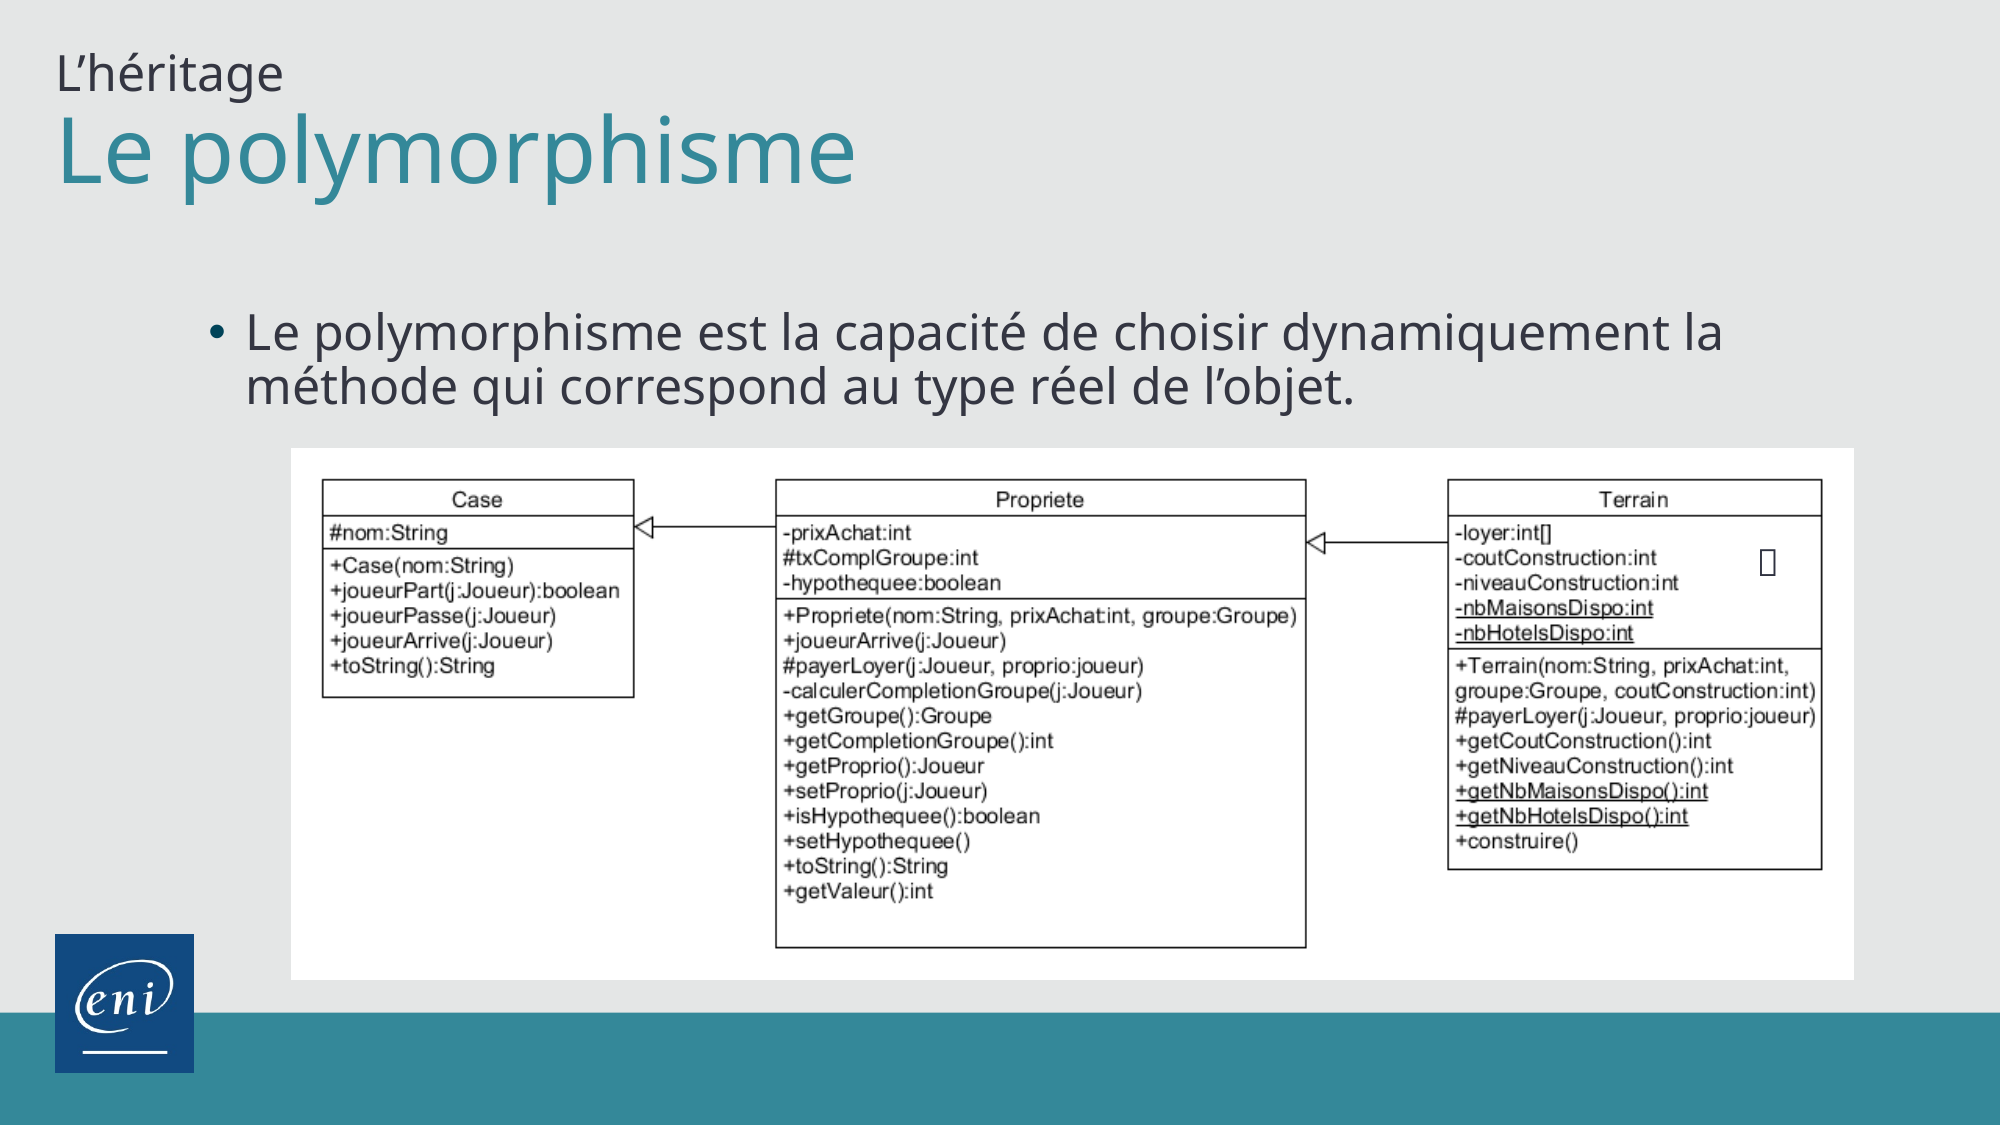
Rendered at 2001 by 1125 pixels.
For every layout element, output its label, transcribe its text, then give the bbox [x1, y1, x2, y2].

picture [291, 448, 1854, 980]
list L’héritage [55, 31, 1952, 103]
list Le polymorphisme est la capacité de choisir dynamiquement la méthode qui correspond au type réel de l’objet. [193, 299, 1952, 912]
picture [55, 934, 194, 1073]
title Le polymorphisme [55, 104, 1952, 303]
